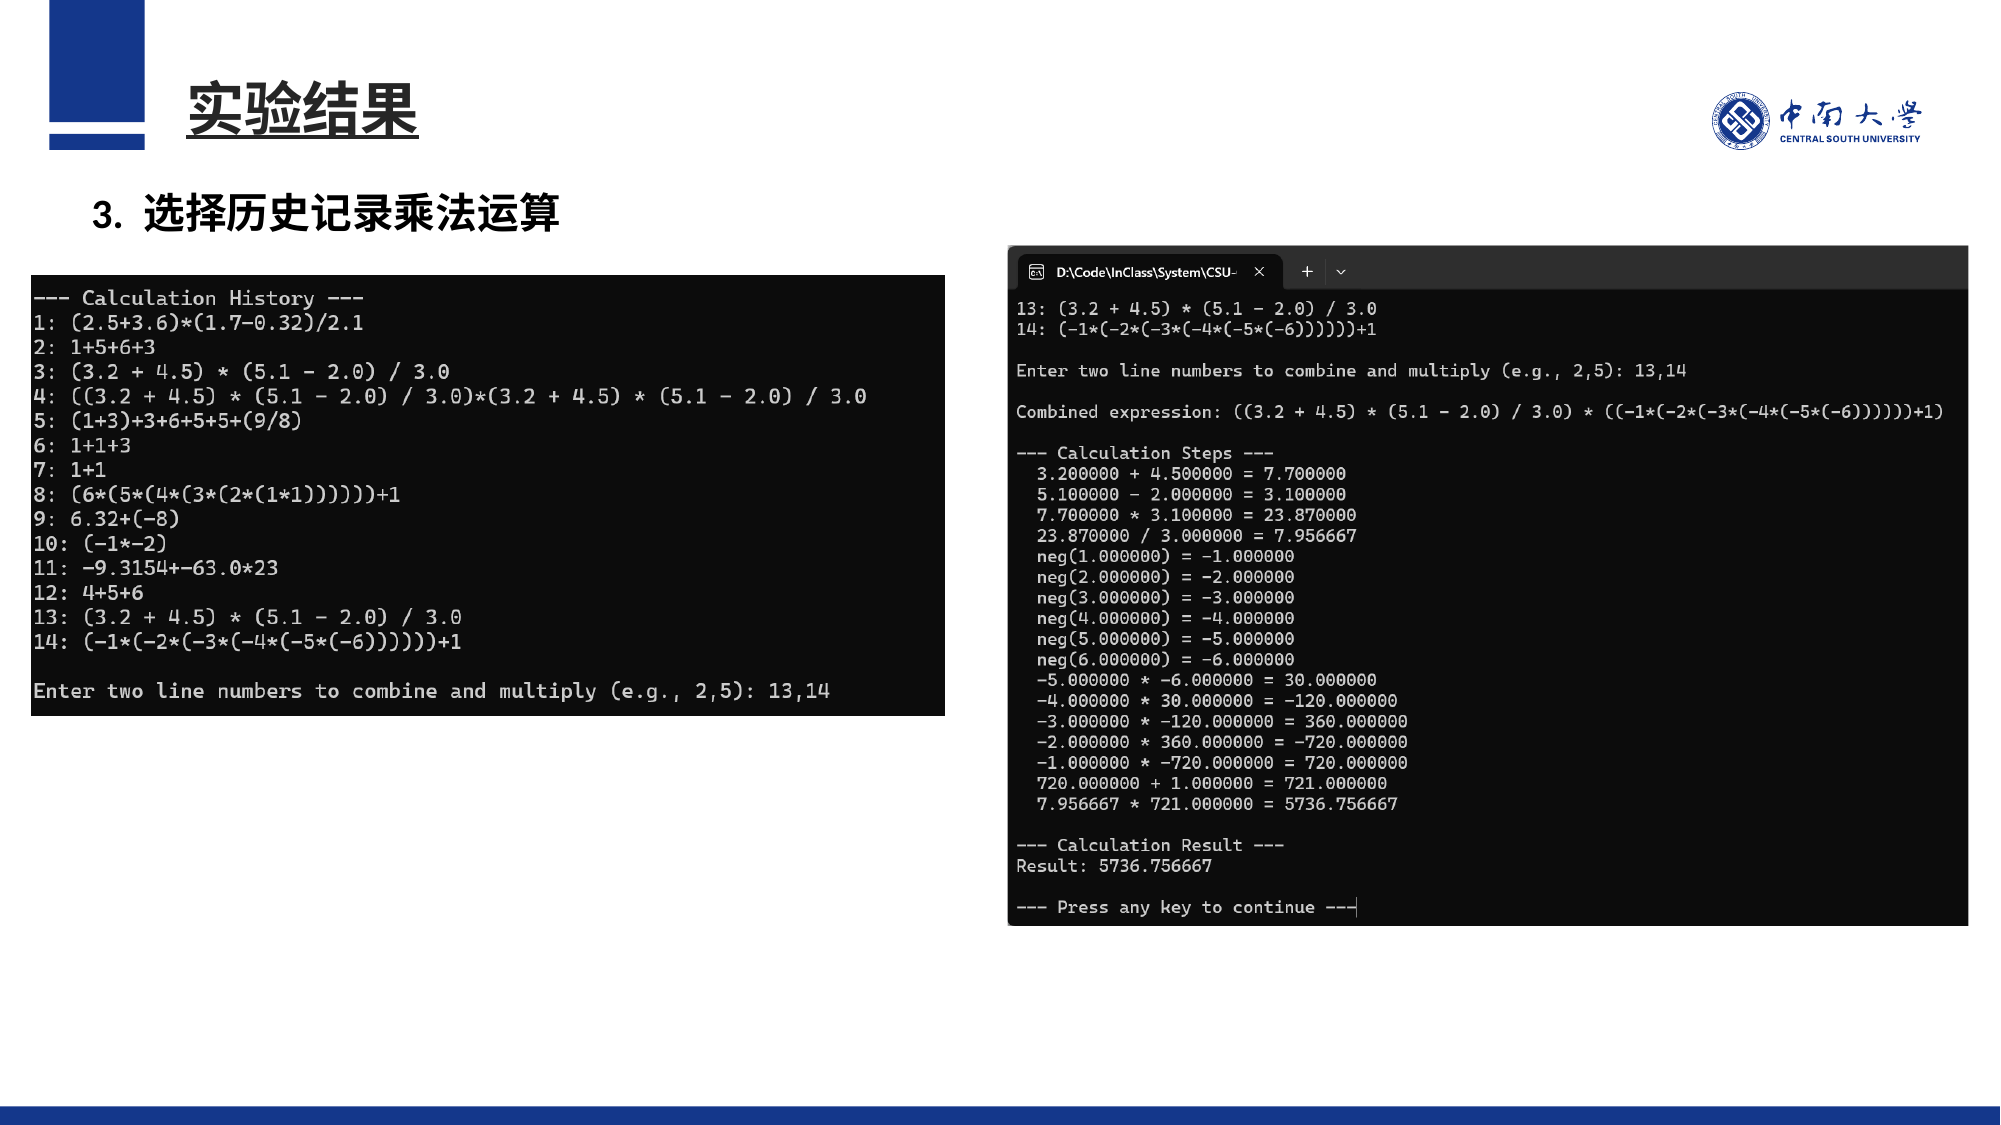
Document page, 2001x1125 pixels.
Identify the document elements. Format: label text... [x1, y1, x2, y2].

picture [31, 275, 945, 716]
text_box [48, 133, 146, 151]
text_box [48, 0, 146, 123]
text_box [0, 1105, 2000, 1125]
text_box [171, 64, 744, 163]
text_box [1712, 91, 1922, 150]
picture [1007, 245, 1969, 926]
text_box 3. 选择历史记录乘法运算 [76, 179, 576, 245]
